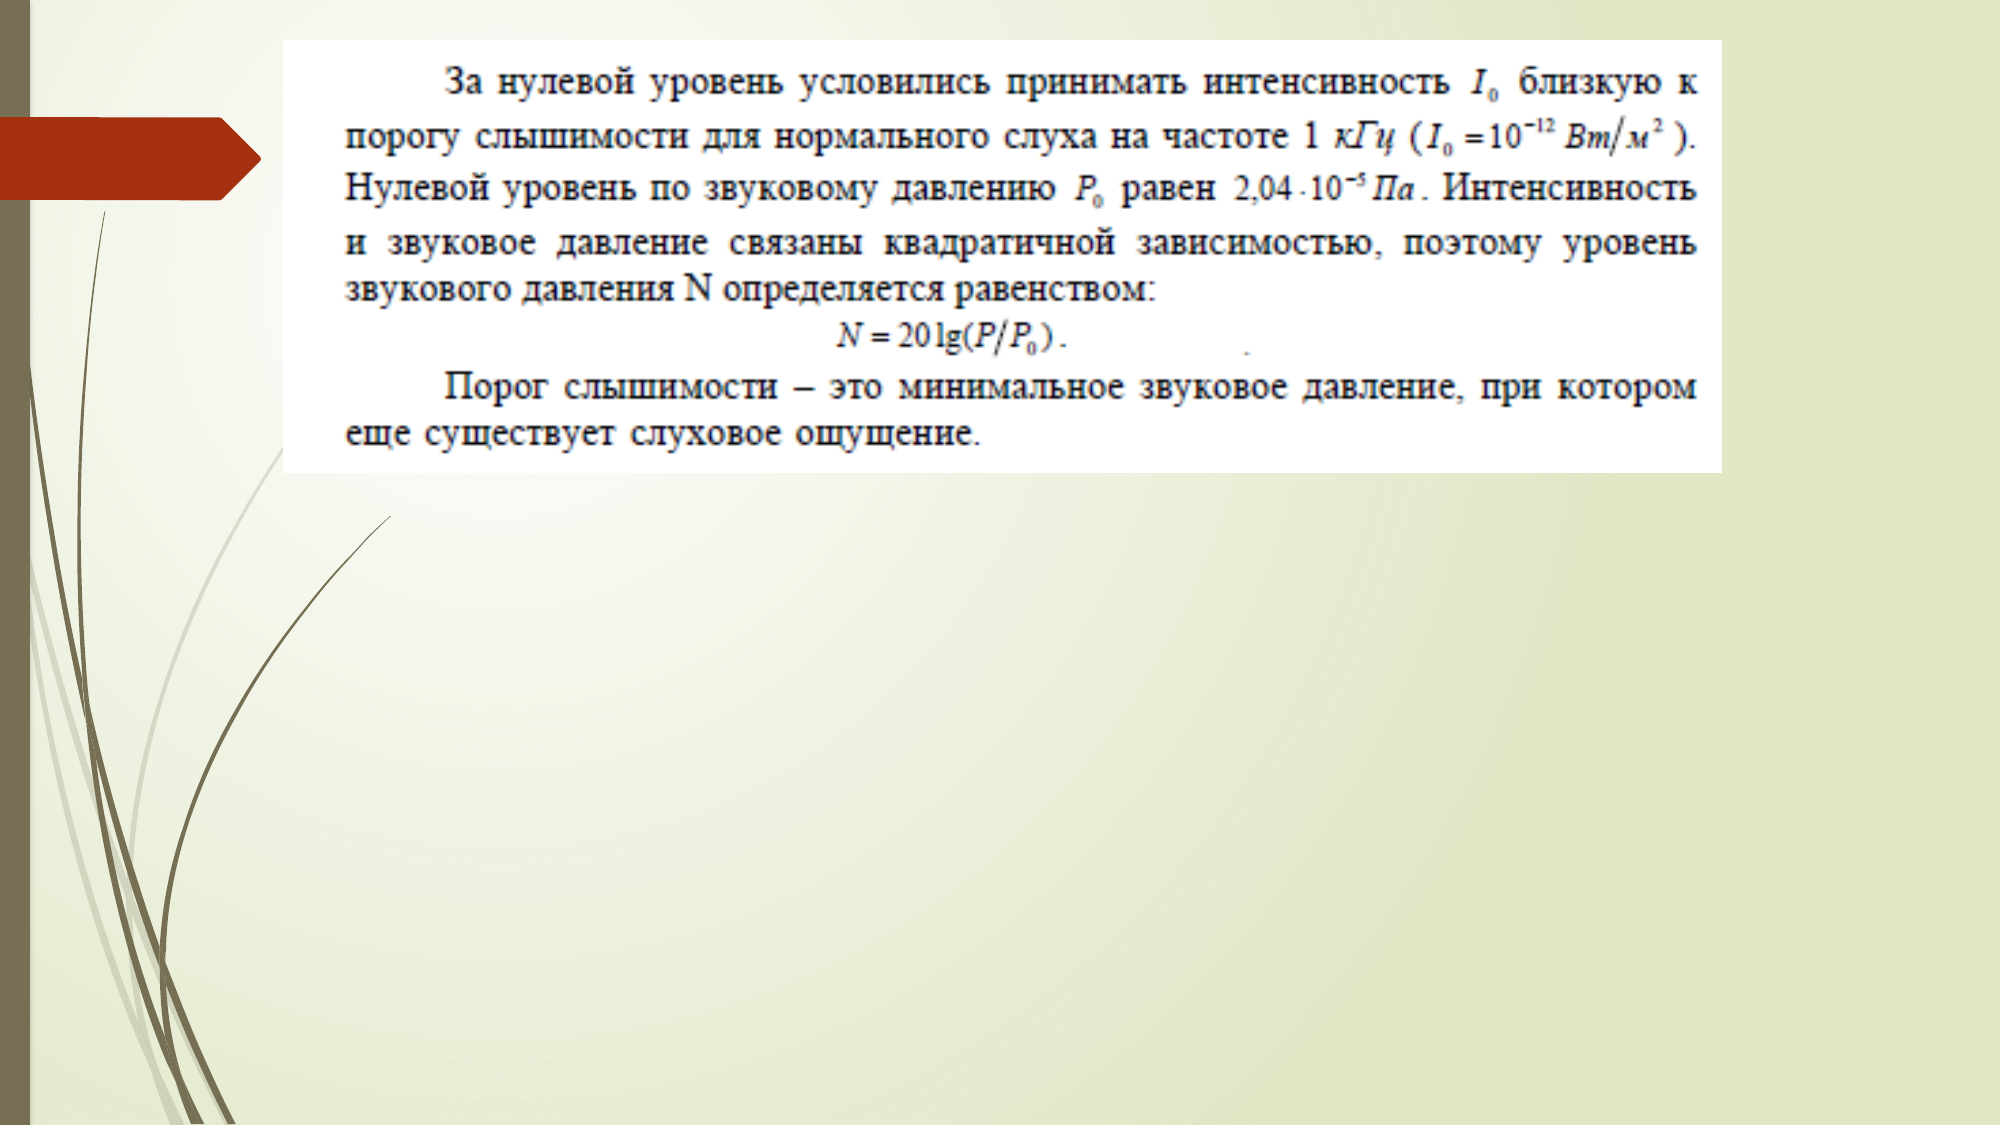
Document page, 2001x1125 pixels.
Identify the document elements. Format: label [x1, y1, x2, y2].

list [283, 39, 1723, 473]
